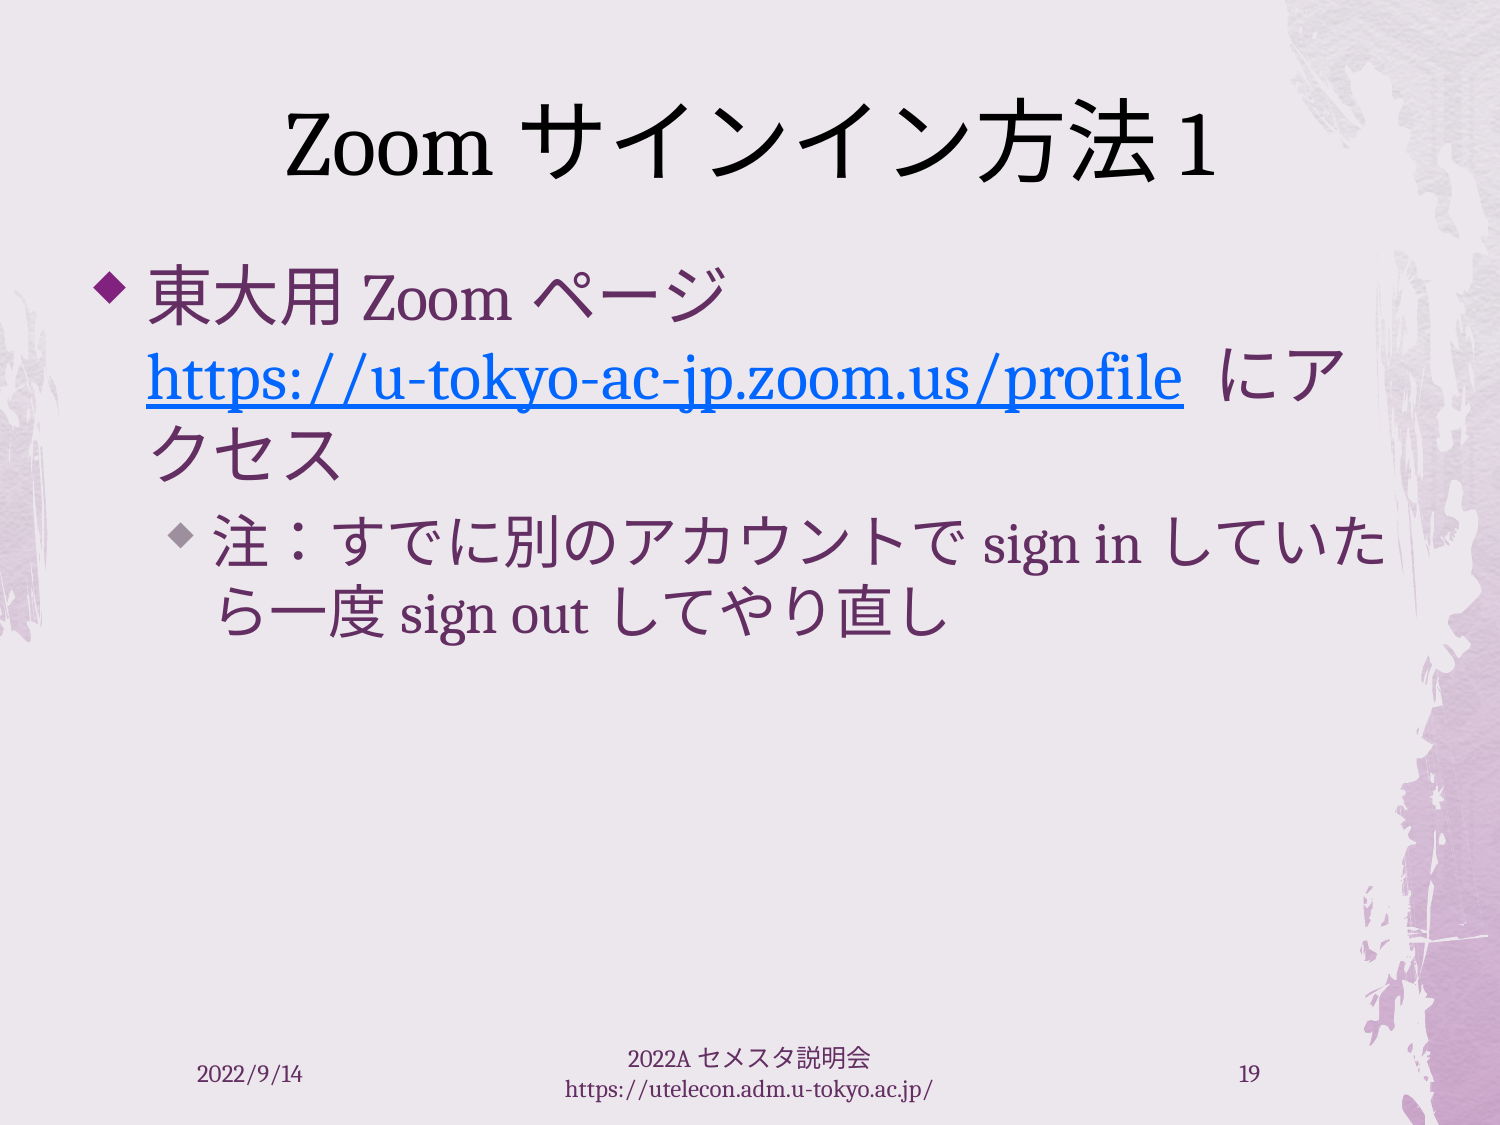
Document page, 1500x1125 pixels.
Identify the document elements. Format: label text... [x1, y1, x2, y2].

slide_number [75, 1042, 425, 1103]
slide_number 19 [1074, 1042, 1425, 1103]
title Zoomサインイン方法1 [75, 45, 1425, 233]
list 東大用Zoomページ https://u-tokyo-ac-jp.zoom.us/profile にアクセス 注：すでに別のアカウントでsign inしていたら一度sign outしてやり直し [75, 246, 1425, 989]
footer 2022Aセメスタ説明会 https://utelecon.adm.u-tokyo.ac.jp/ [512, 1042, 988, 1103]
